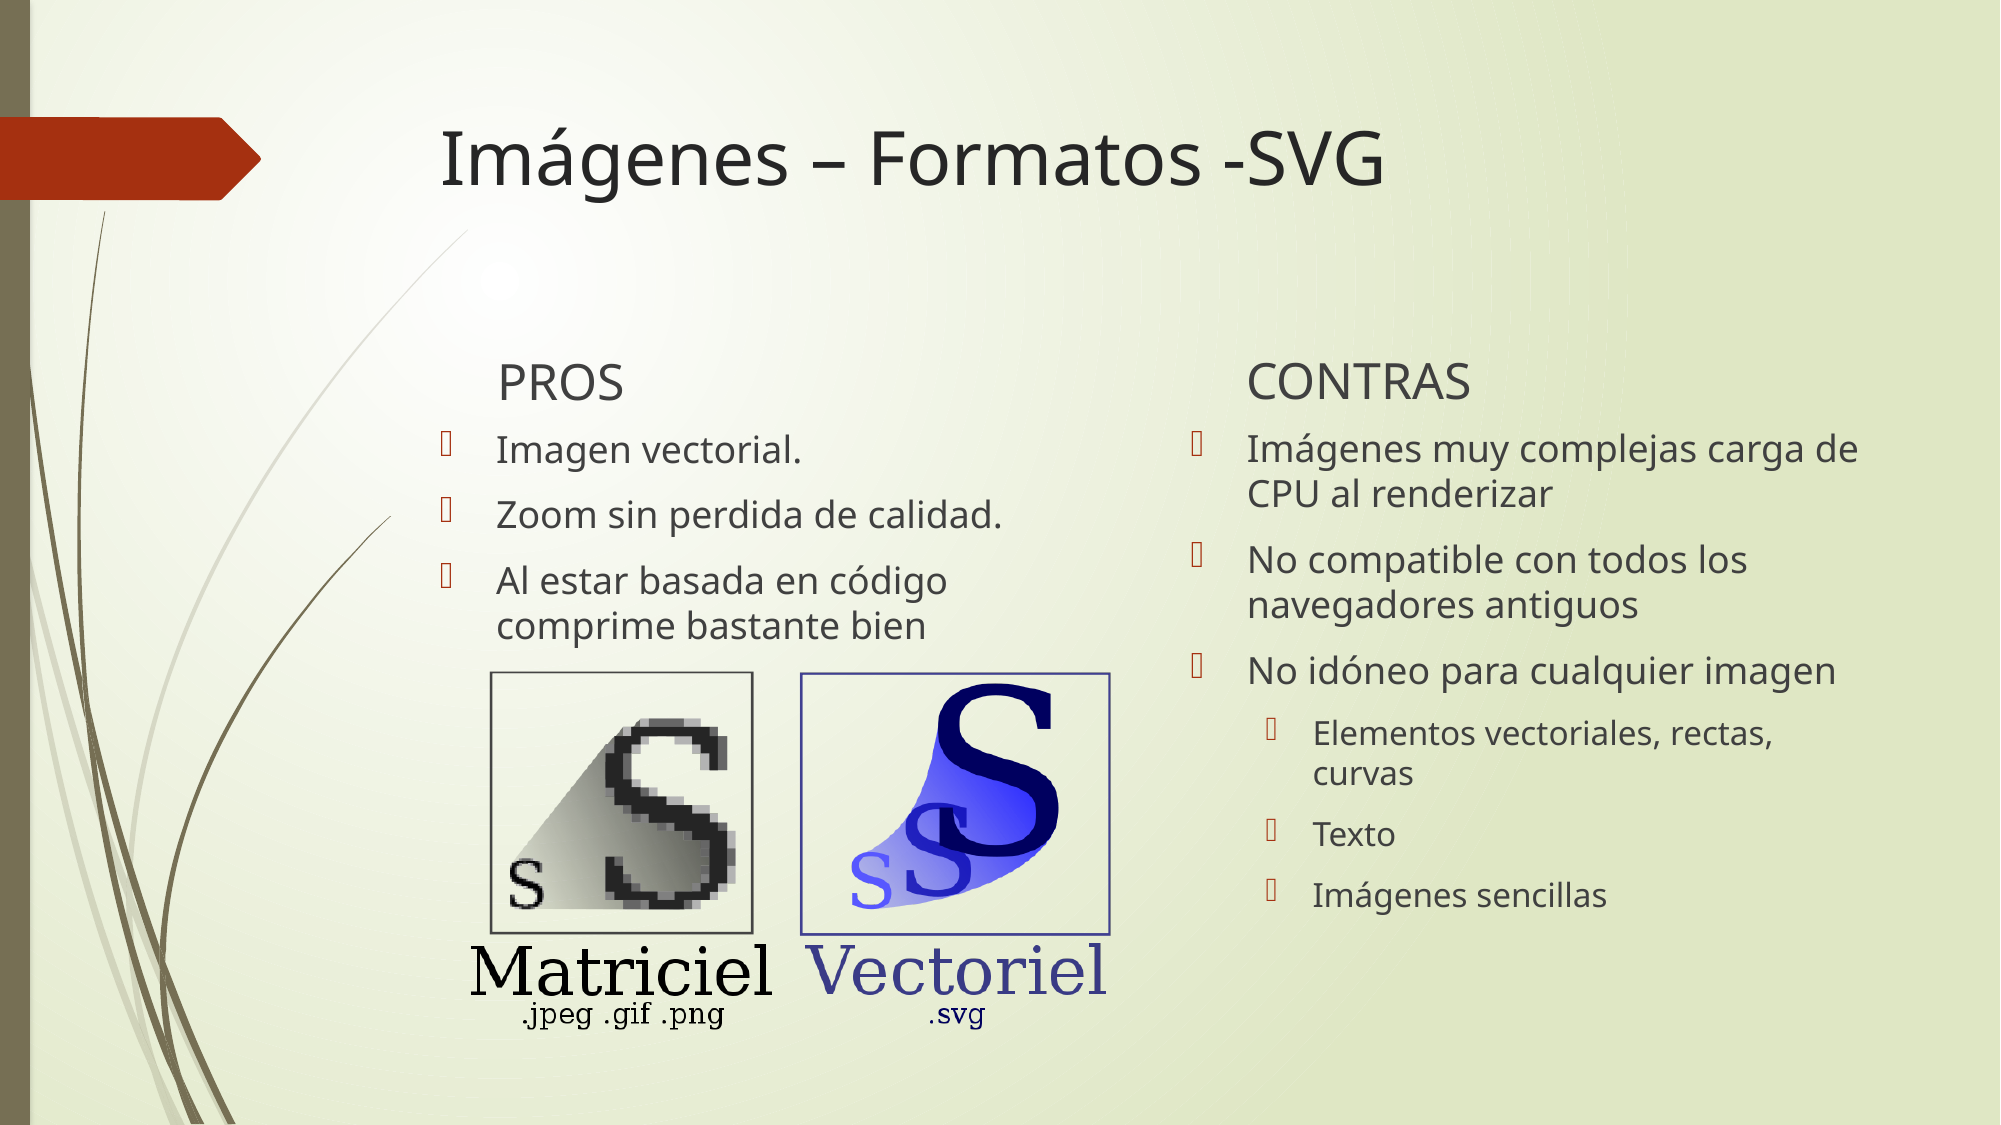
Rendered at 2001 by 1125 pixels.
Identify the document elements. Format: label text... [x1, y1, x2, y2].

list CONTRAS [1231, 323, 1888, 417]
list Imágenes muy complejas carga de CPU al renderizar No compatible con todos los navegadores antiguos No idóneo para cualquier imagen Elementos vectoriales, rectas, curvas Texto Imágenes sencillas [1175, 417, 1888, 968]
picture [463, 635, 1138, 1041]
list PROS [482, 323, 1138, 418]
list Imagen vectorial. Zoom sin perdida de calidad. Al estar basada en código comprime bastante bien [424, 418, 1138, 969]
title Imágenes – Formatos -SVG [425, 102, 1888, 313]
